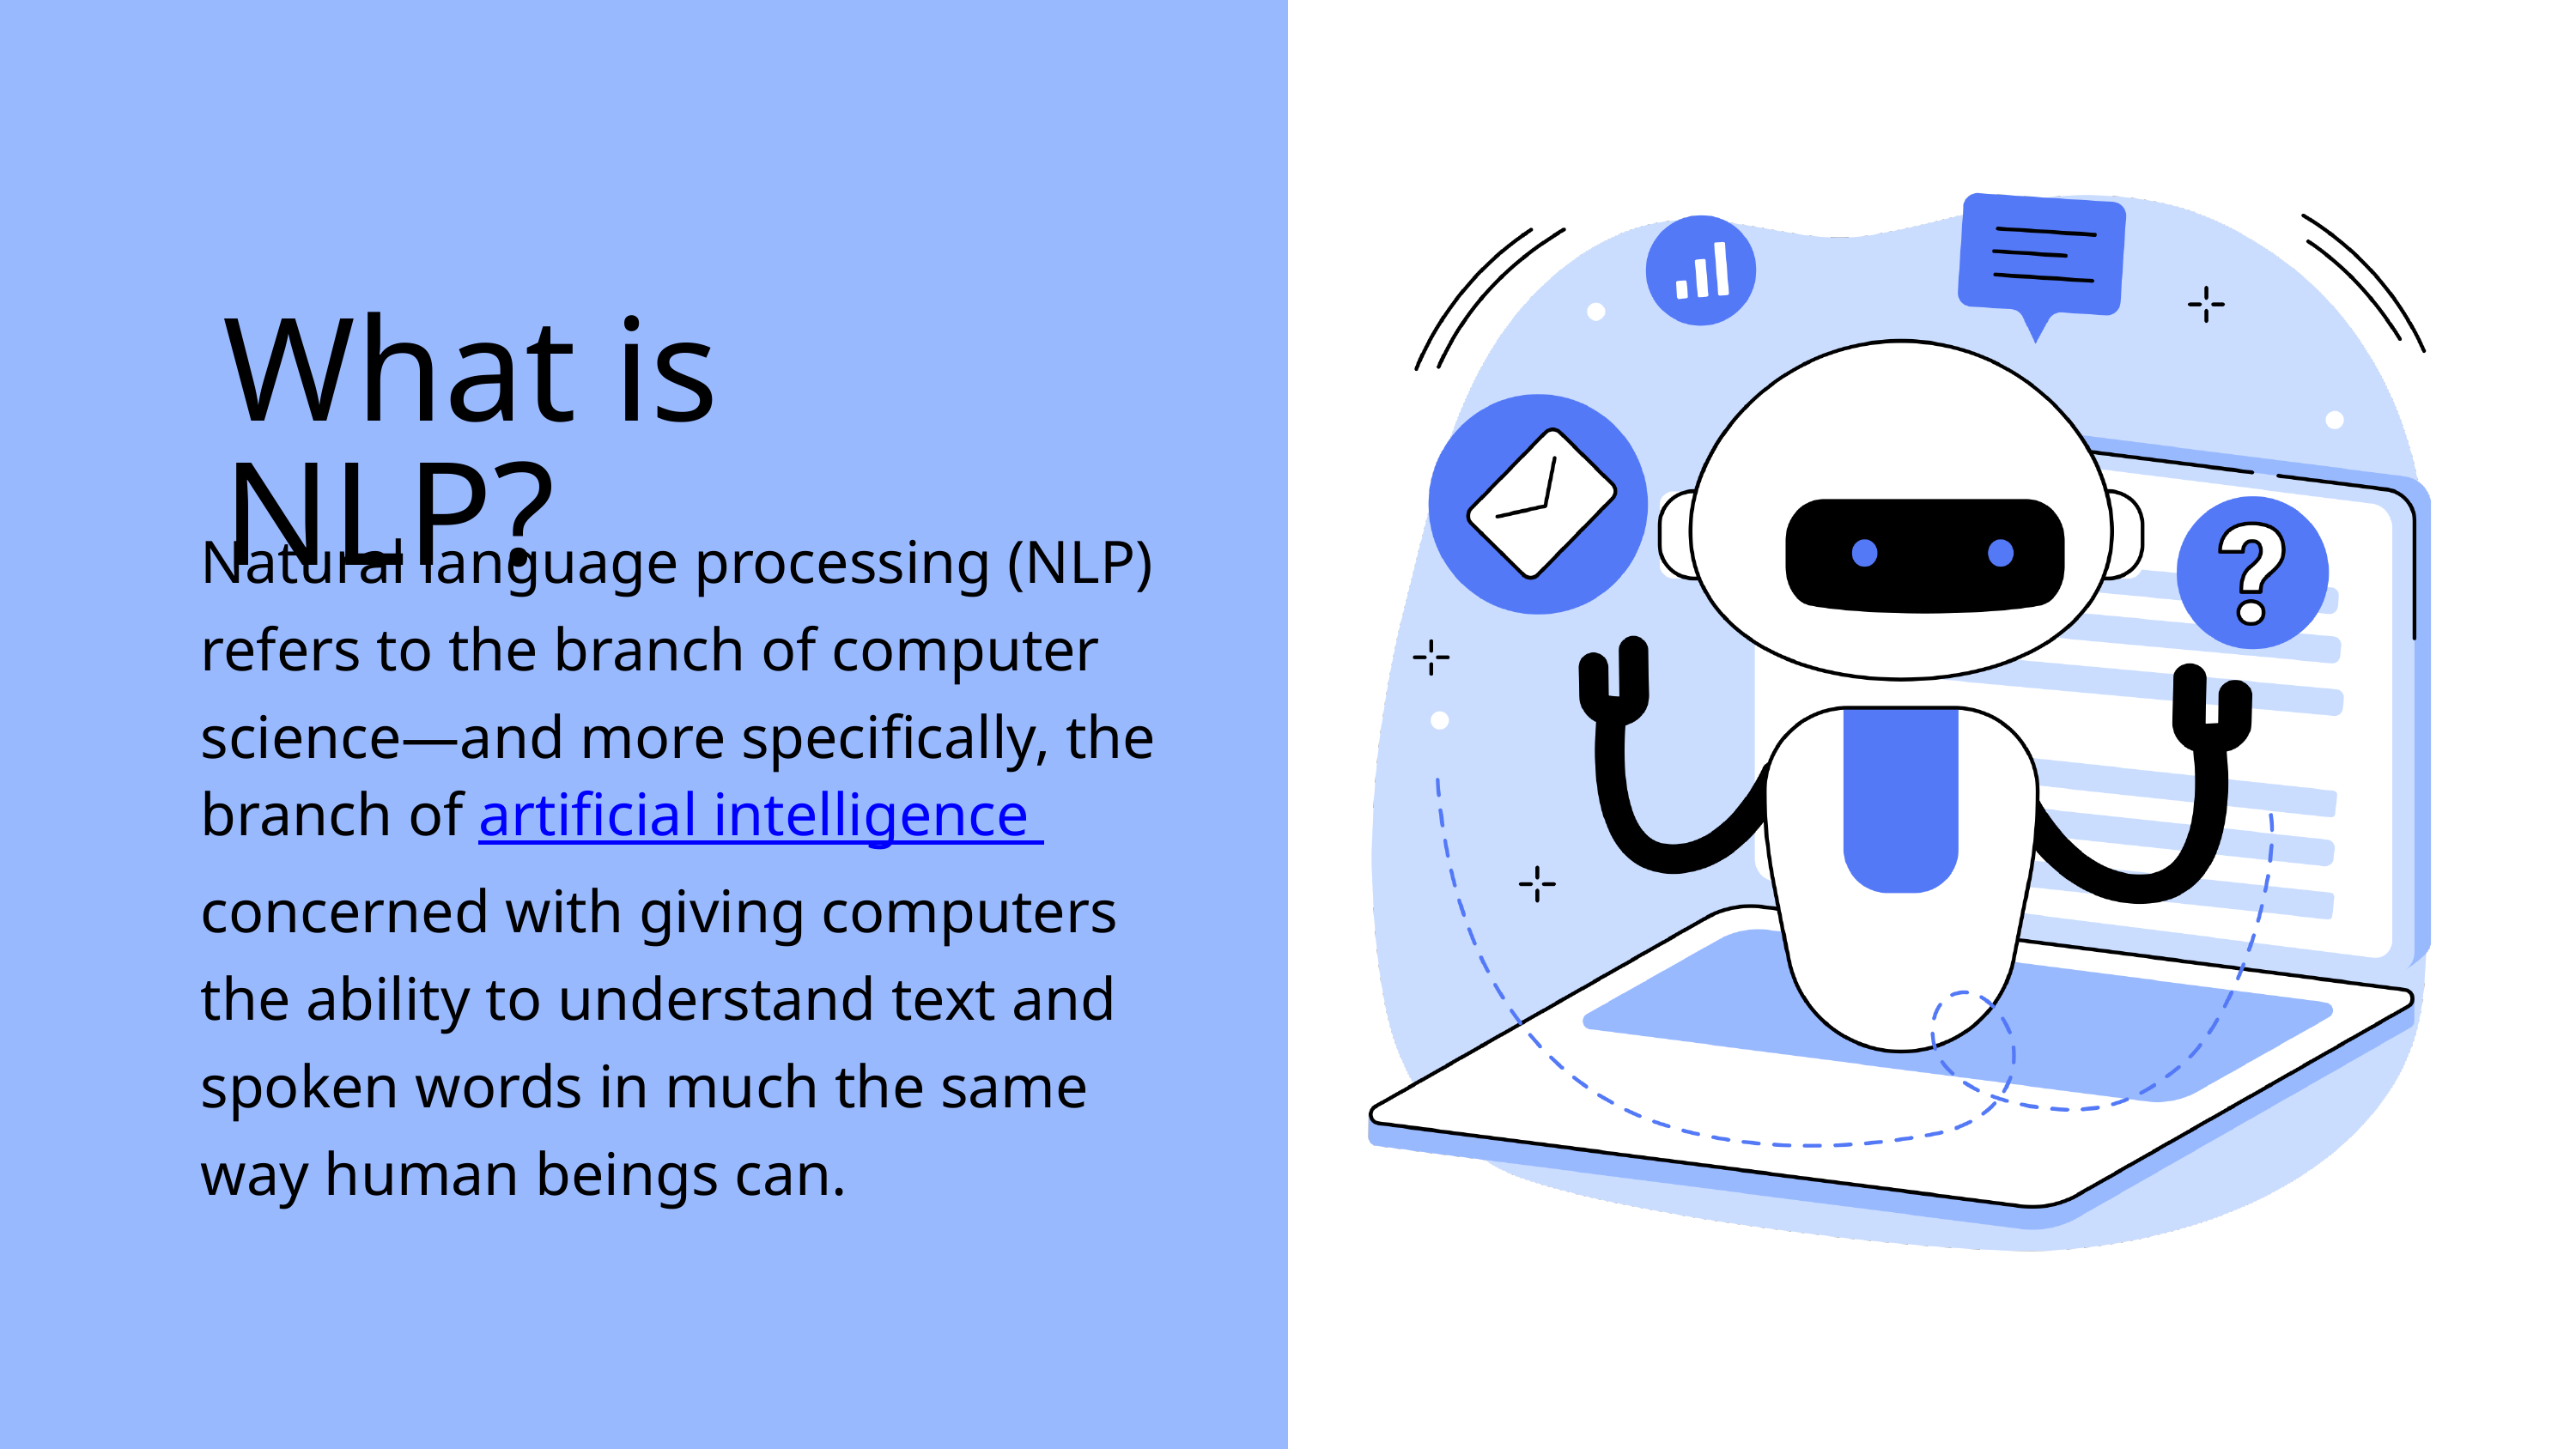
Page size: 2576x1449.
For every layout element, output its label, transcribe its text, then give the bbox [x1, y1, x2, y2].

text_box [1287, 0, 2576, 1449]
text_box Natural language processing (NLP) refers to the branch of computer science—and more specifically, the branch of artificial intelligence concerned with giving computers the ability to understand text and spoken words in much the same way human beings can. [200, 506, 1206, 1208]
text_box What is NLP? [222, 305, 1085, 595]
